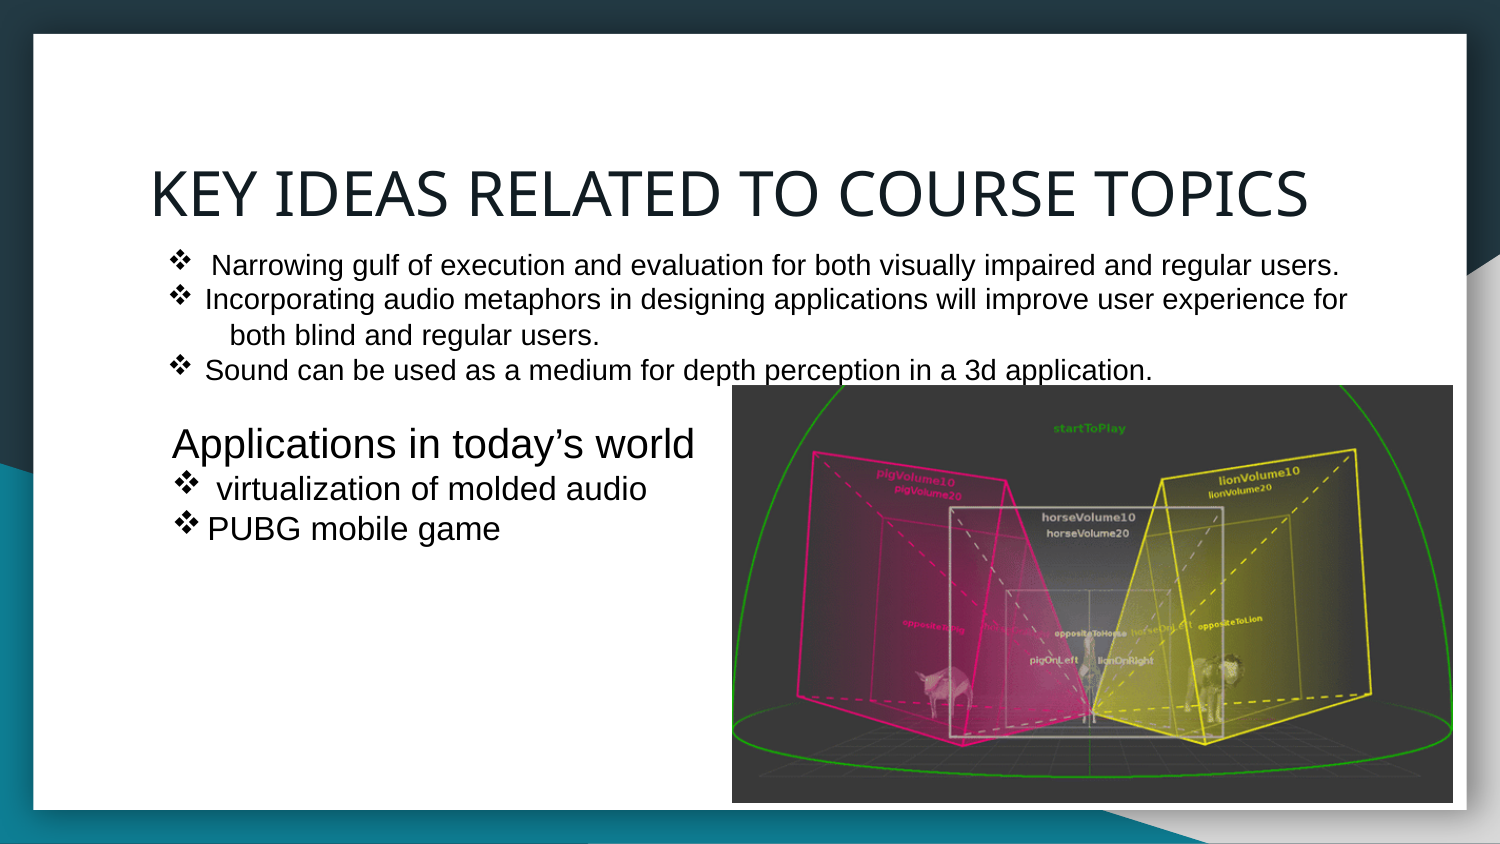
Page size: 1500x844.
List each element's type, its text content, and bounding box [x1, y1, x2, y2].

picture [732, 385, 1454, 804]
text_box Narrowing gulf of execution and evaluation for both visually impaired and regular users. Incorporating audio metaphors in designing applications will improve user experience for both blind and regular users. Sound can be used as a medium for depth perception in a 3d application. [152, 238, 1369, 429]
title KEY IDEAS RELATED TO COURSE TOPICS [134, 138, 1382, 255]
text_box Applications in today’s world virtualization of molded audio PUBG mobile game [157, 409, 727, 555]
